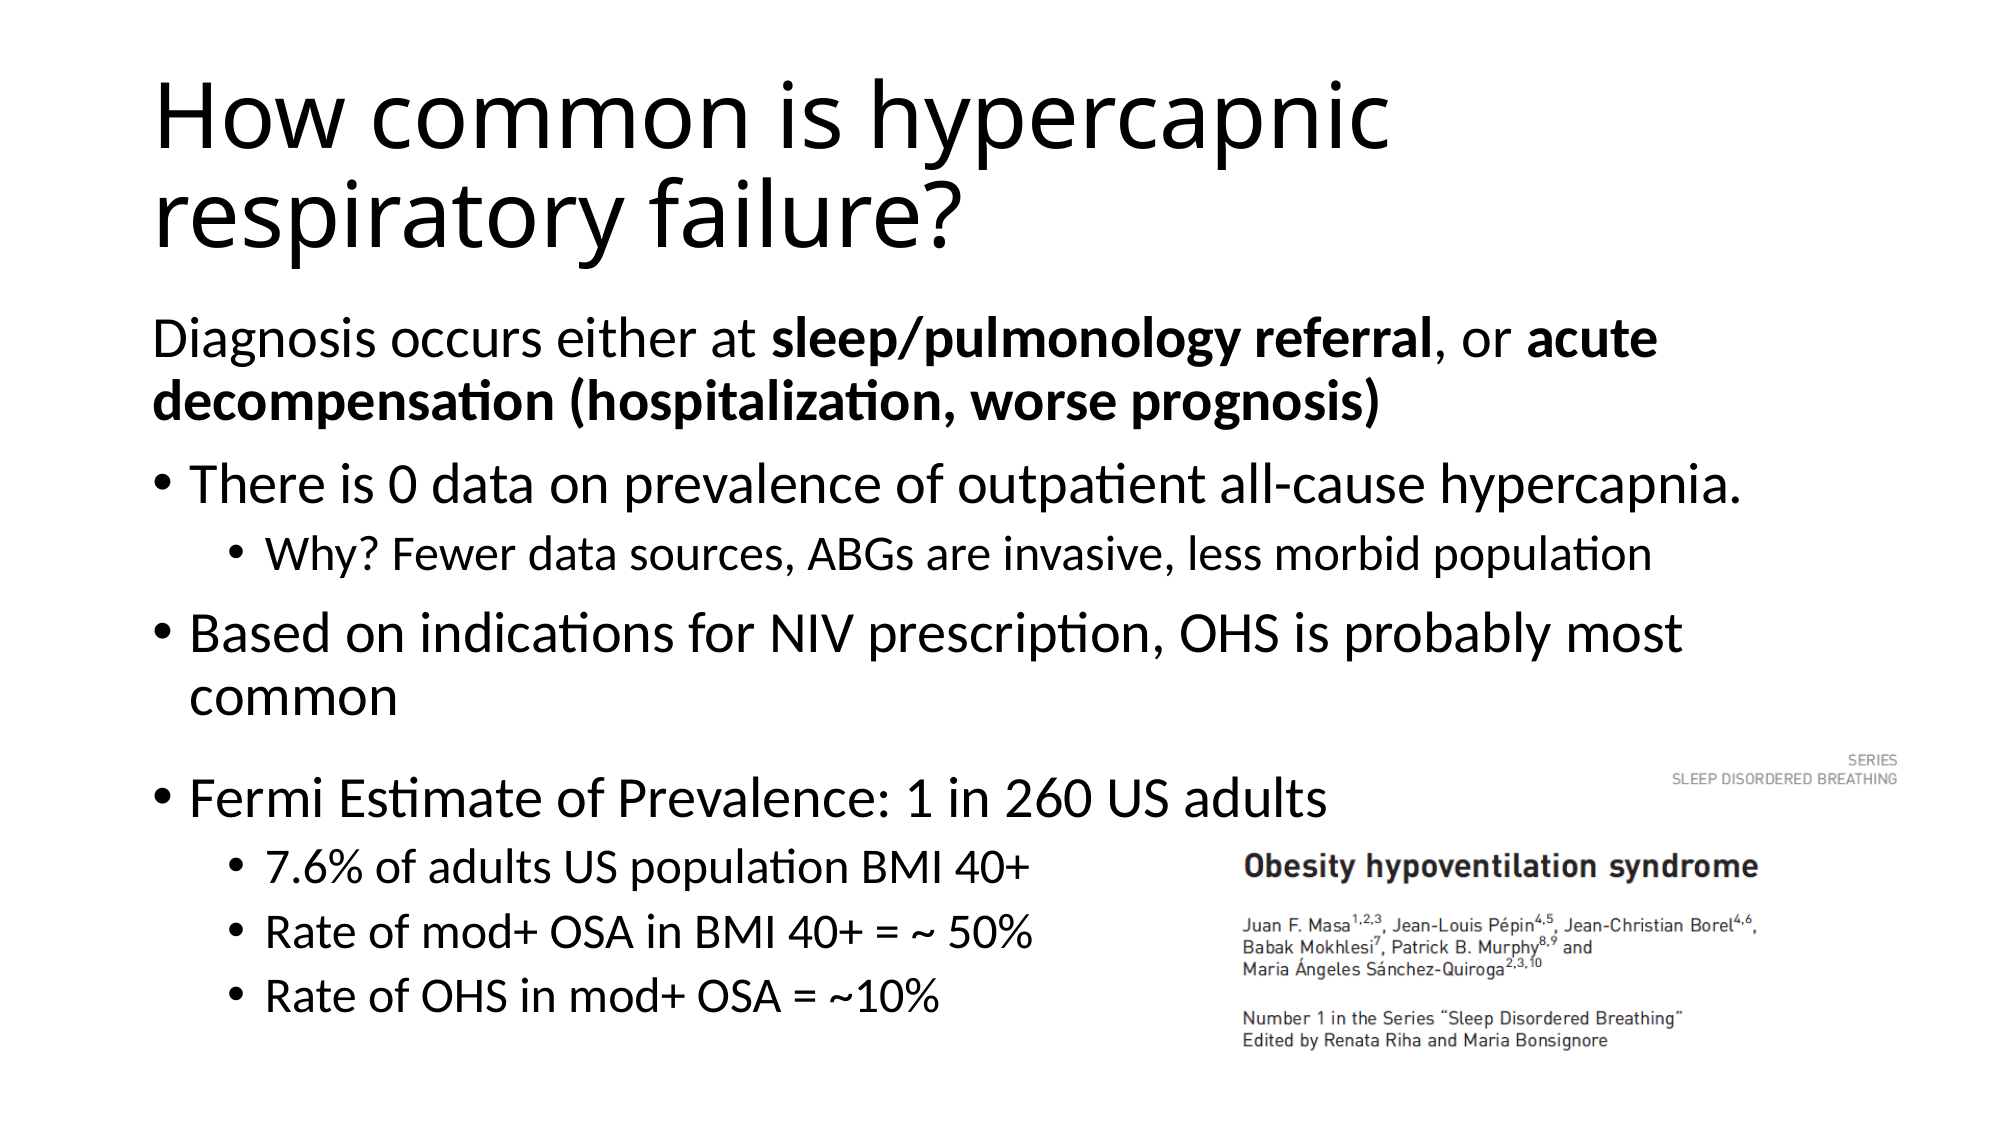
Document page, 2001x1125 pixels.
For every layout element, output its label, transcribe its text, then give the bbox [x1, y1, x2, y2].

title How common is hypercapnic respiratory failure? [137, 59, 1863, 278]
text_box Fermi Estimate of Prevalence: 1 in 260 US adults 7.6% of adults US population BMI 40+ Rate of mod+ OSA in BMI 40+ = ~ 50% Rate of OHS in mod+ OSA = ~10% [137, 759, 1694, 1062]
picture [1210, 732, 1923, 1061]
list Diagnosis occurs either at sleep/pulmonology referral, or acute decompensation (hospitalization, worse prognosis) There is 0 data on prevalence of outpatient all-cause hypercapnia. Why? Fewer data sources, ABGs are invasive, less morbid population Based on indications for NIV prescription, OHS is probably most common [137, 299, 1863, 759]
